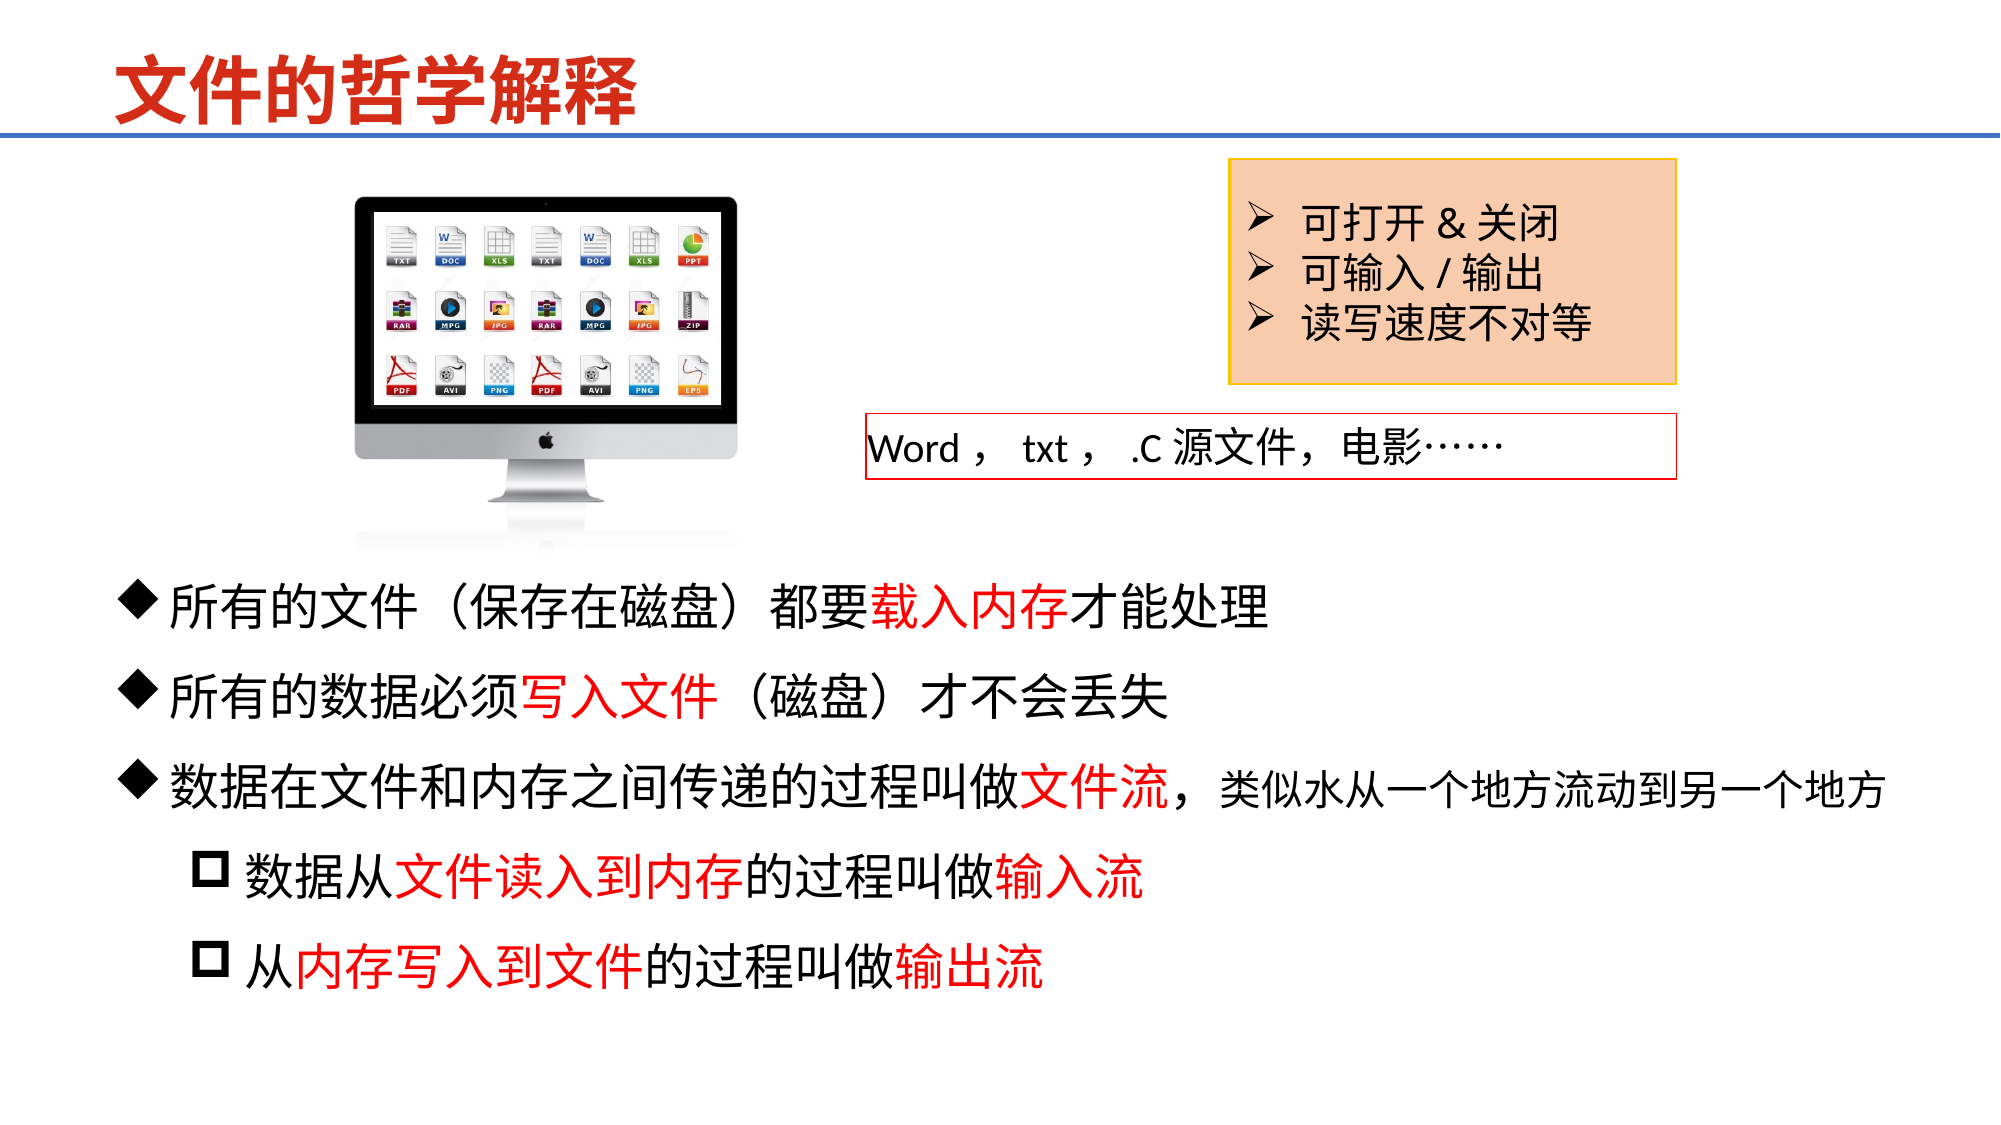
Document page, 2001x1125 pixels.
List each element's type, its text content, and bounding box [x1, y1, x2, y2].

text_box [163, 128, 928, 556]
text_box 可打开&关闭 可输入/输出 读写速度不对等 [1228, 158, 1677, 385]
text_box [928, 413, 1677, 480]
text_box 文件的哲学解释 [98, 46, 1686, 142]
text_box 所有的文件（保存在磁盘）都要载入内存才能处理 所有的数据必须写入文件（磁盘）才不会丢失 数据在文件和内存之间传递的过程叫做文件流，类似水从一个地方流动到另一个地方 数据从文件读入到内存的过程叫做输入流 从内存写入到文件的过程叫做输出流 [98, 537, 1919, 1003]
